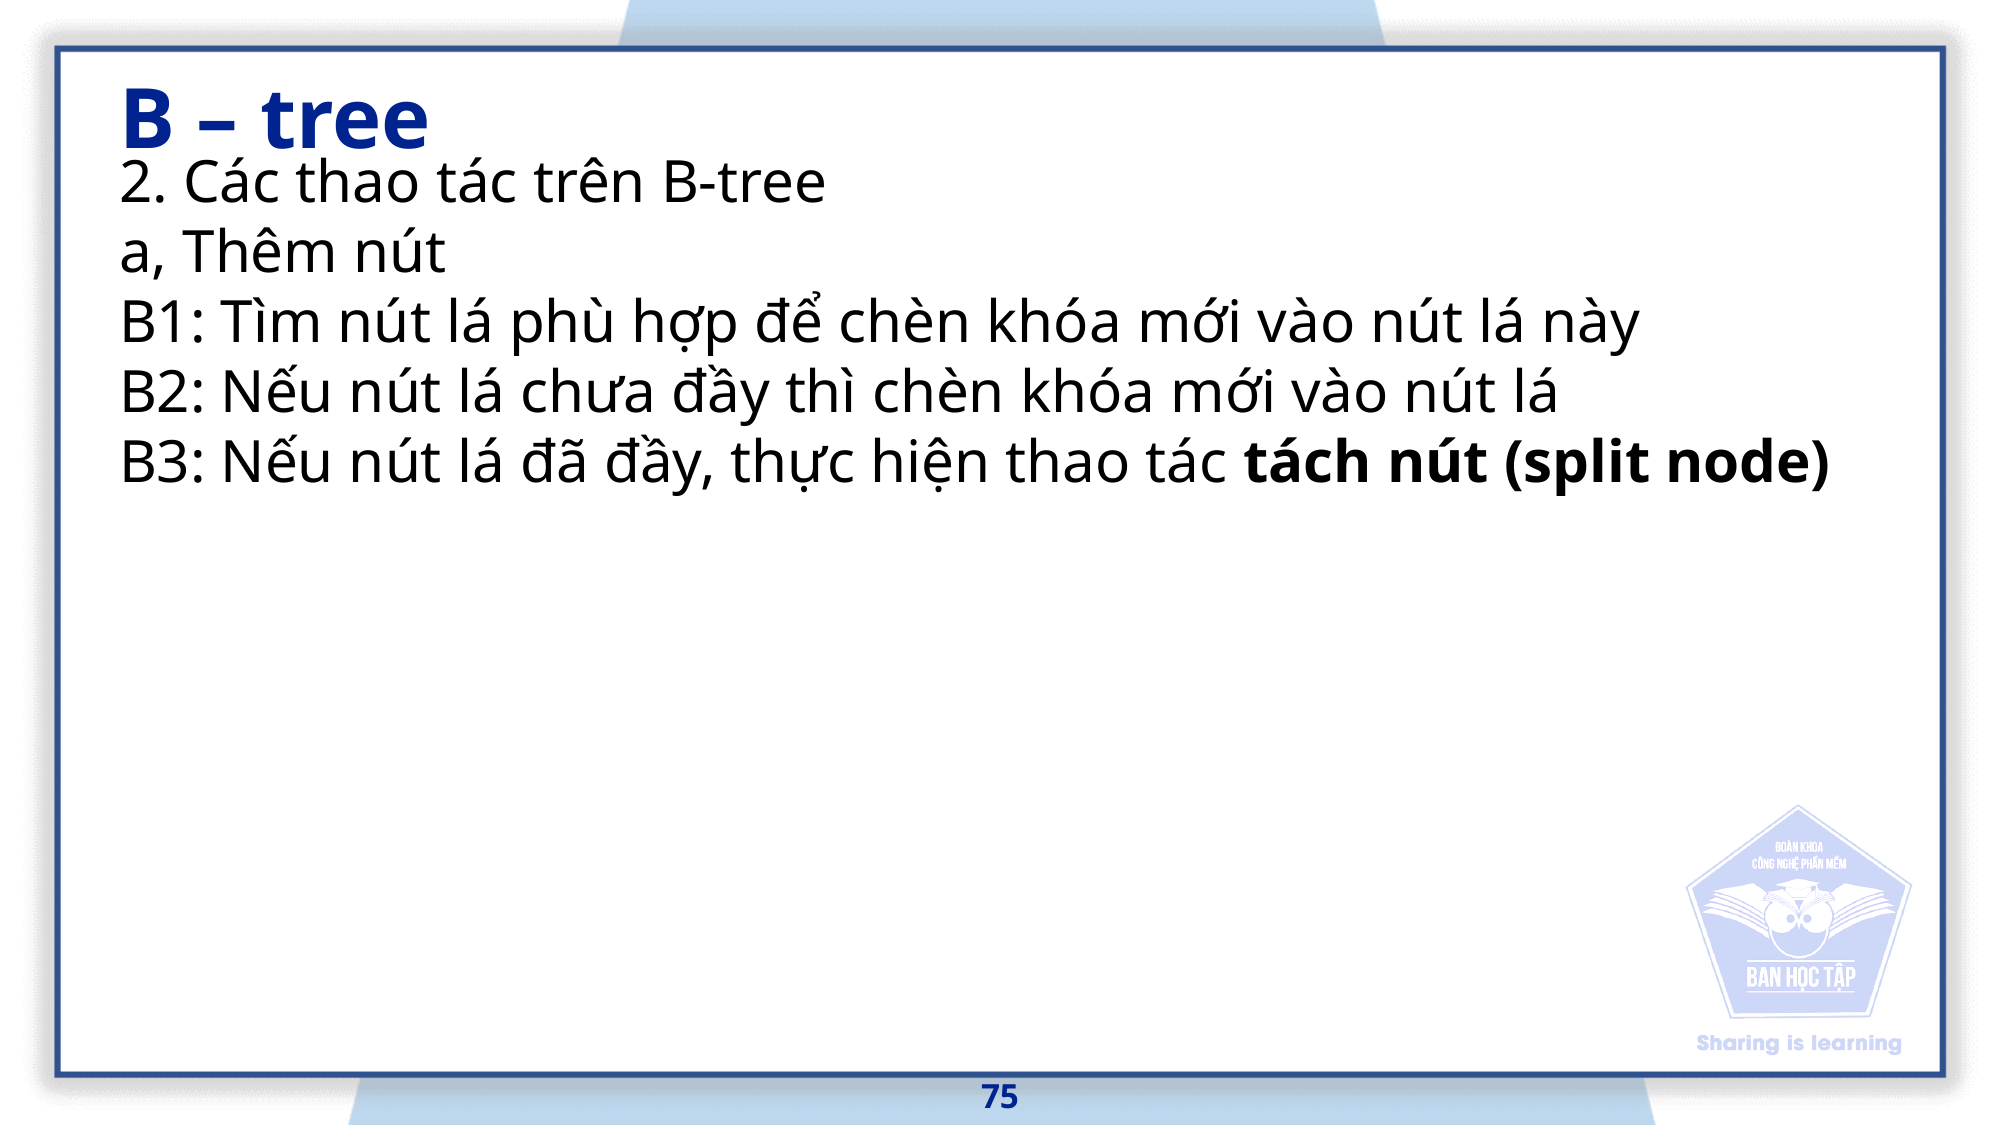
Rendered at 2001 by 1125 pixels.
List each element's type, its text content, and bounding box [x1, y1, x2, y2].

picture [0, 0, 2001, 1125]
text_box 2. Các thao tác trên B-tree a, Thêm nút B1: Tìm nút lá phù hợp để chèn khóa mới vào nút lá này B2: Nếu nút lá chưa đầy thì chèn khóa mới vào nút lá B3: Nếu nút lá đã đầy, thực hiện thao tác tách nút (split node) [104, 136, 1896, 1122]
title B – tree [104, 54, 1896, 136]
